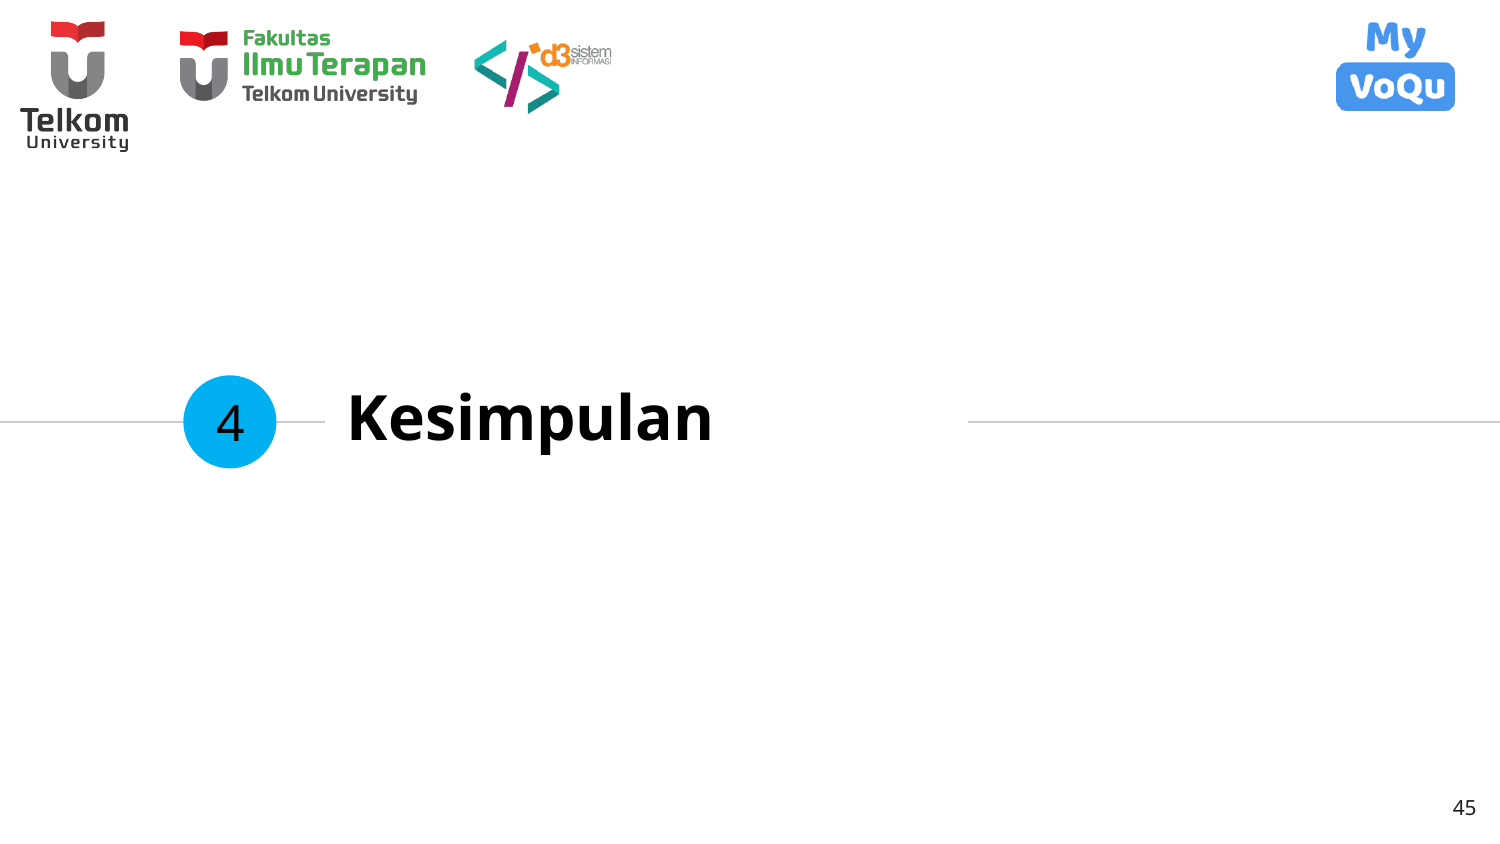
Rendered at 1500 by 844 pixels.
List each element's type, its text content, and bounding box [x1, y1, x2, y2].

slide_number 45 [1401, 779, 1492, 844]
title Kesimpulan [331, 277, 954, 469]
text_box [20, 0, 1455, 152]
text_box 4 [186, 375, 276, 468]
